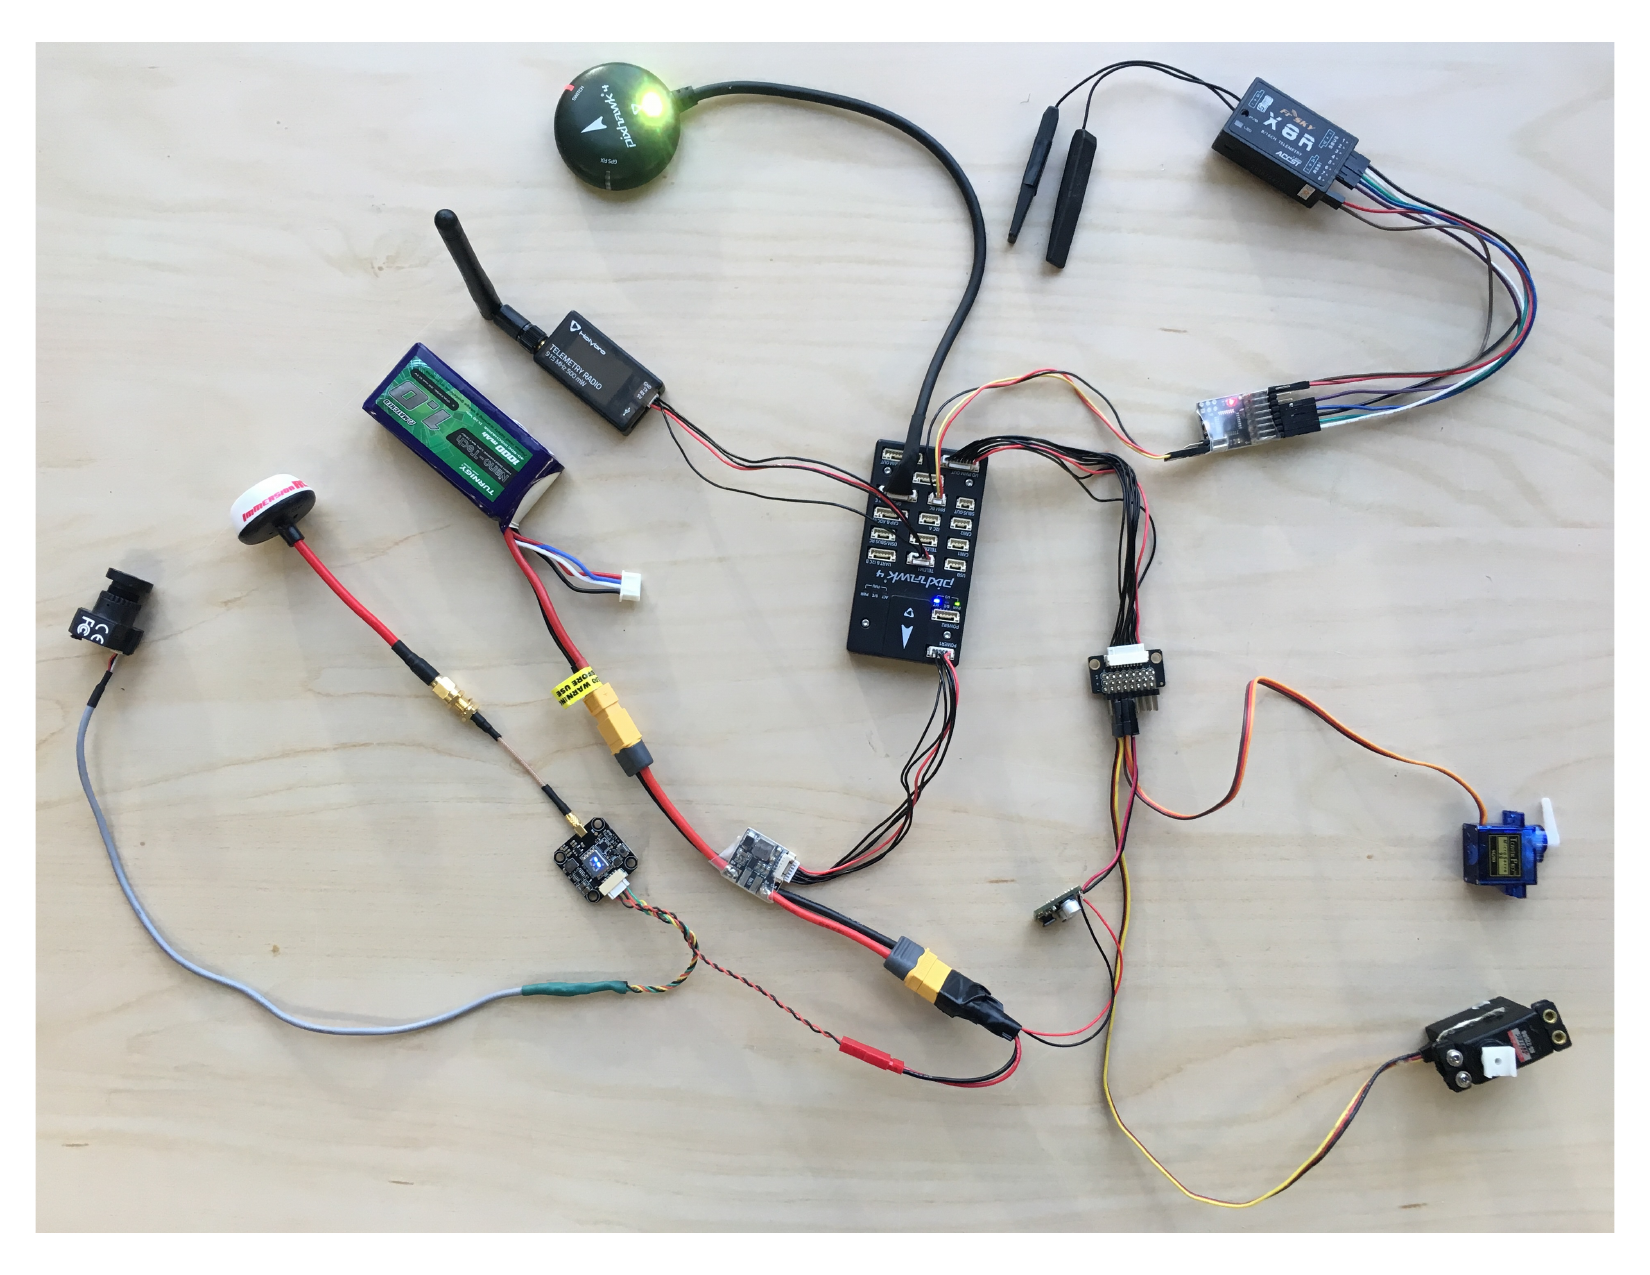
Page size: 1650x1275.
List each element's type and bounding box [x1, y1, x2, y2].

picture [35, 42, 1615, 1233]
